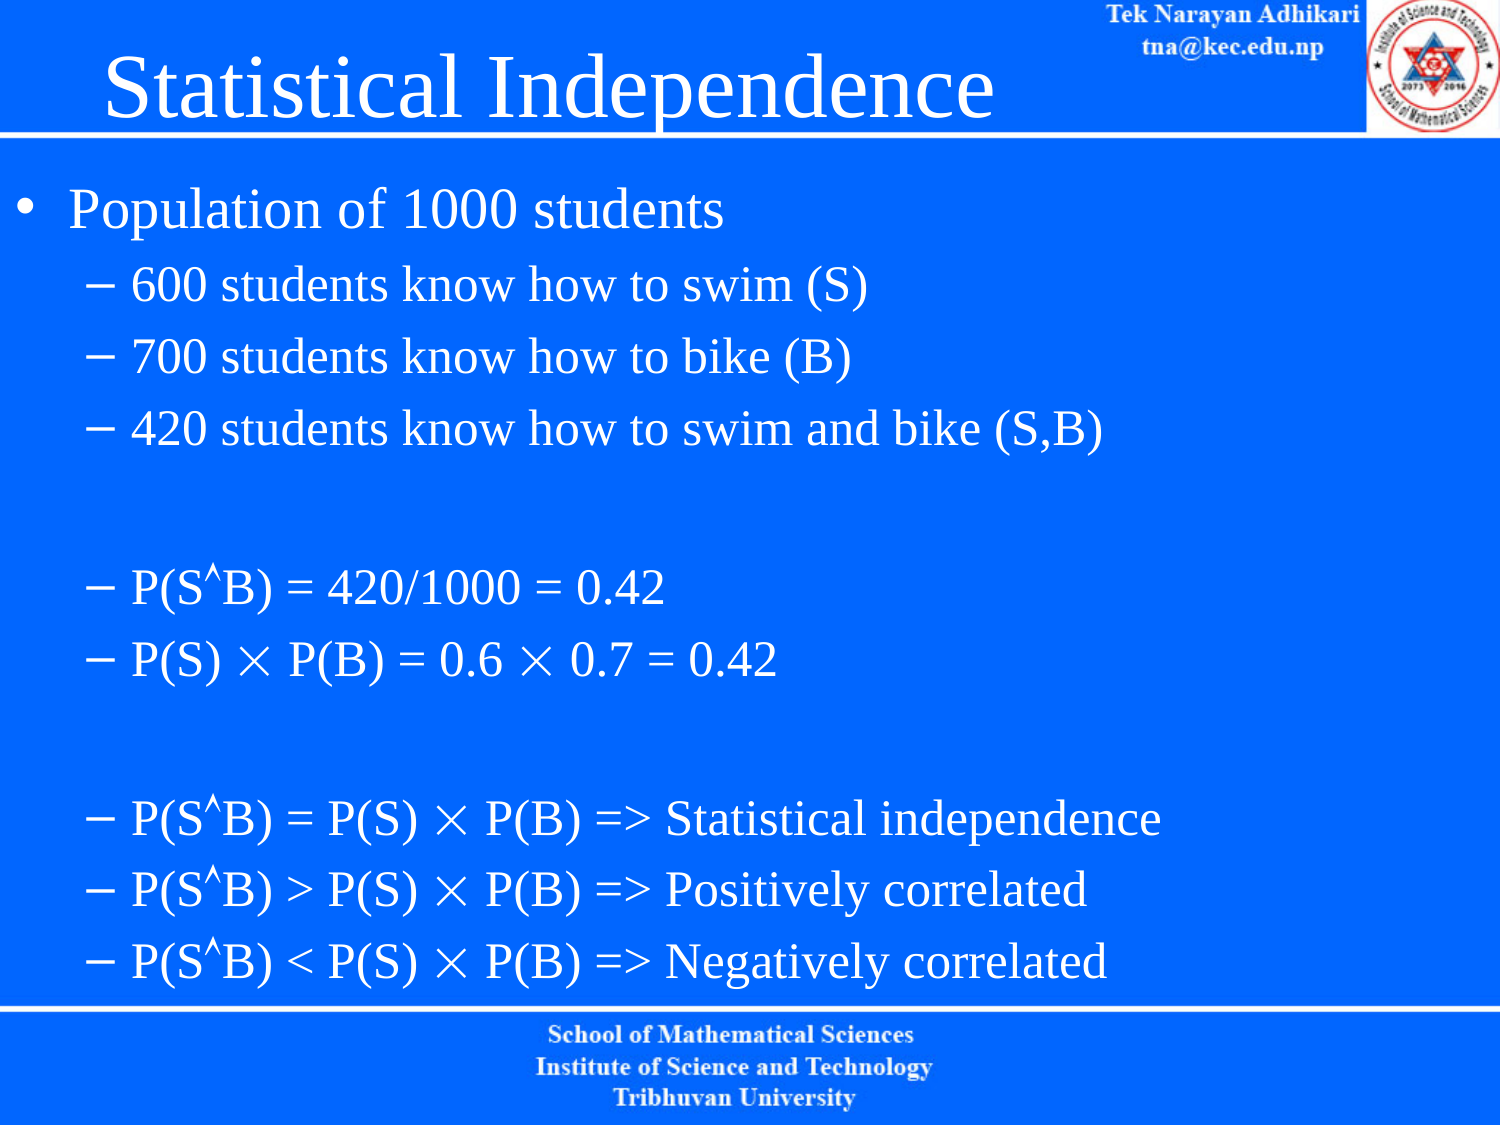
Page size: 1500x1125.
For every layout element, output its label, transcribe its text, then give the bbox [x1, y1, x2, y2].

picture [0, 1000, 1500, 1125]
picture [0, 0, 1500, 162]
list Population of 1000 students 600 students know how to swim (S) 700 students know how to bike (B) 420 students know how to swim and bike (S,B) P(SB) = 420/1000 = 0.42 P(S)  P(B) = 0.6  0.7 = 0.42 P(SB) = P(S)  P(B) => Statistical independence P(SB) > P(S)  P(B) => Positively correlated P(SB) < P(S)  P(B) => Negatively correlated [0, 162, 1500, 1000]
title Statistical Independence [0, 12, 1100, 150]
